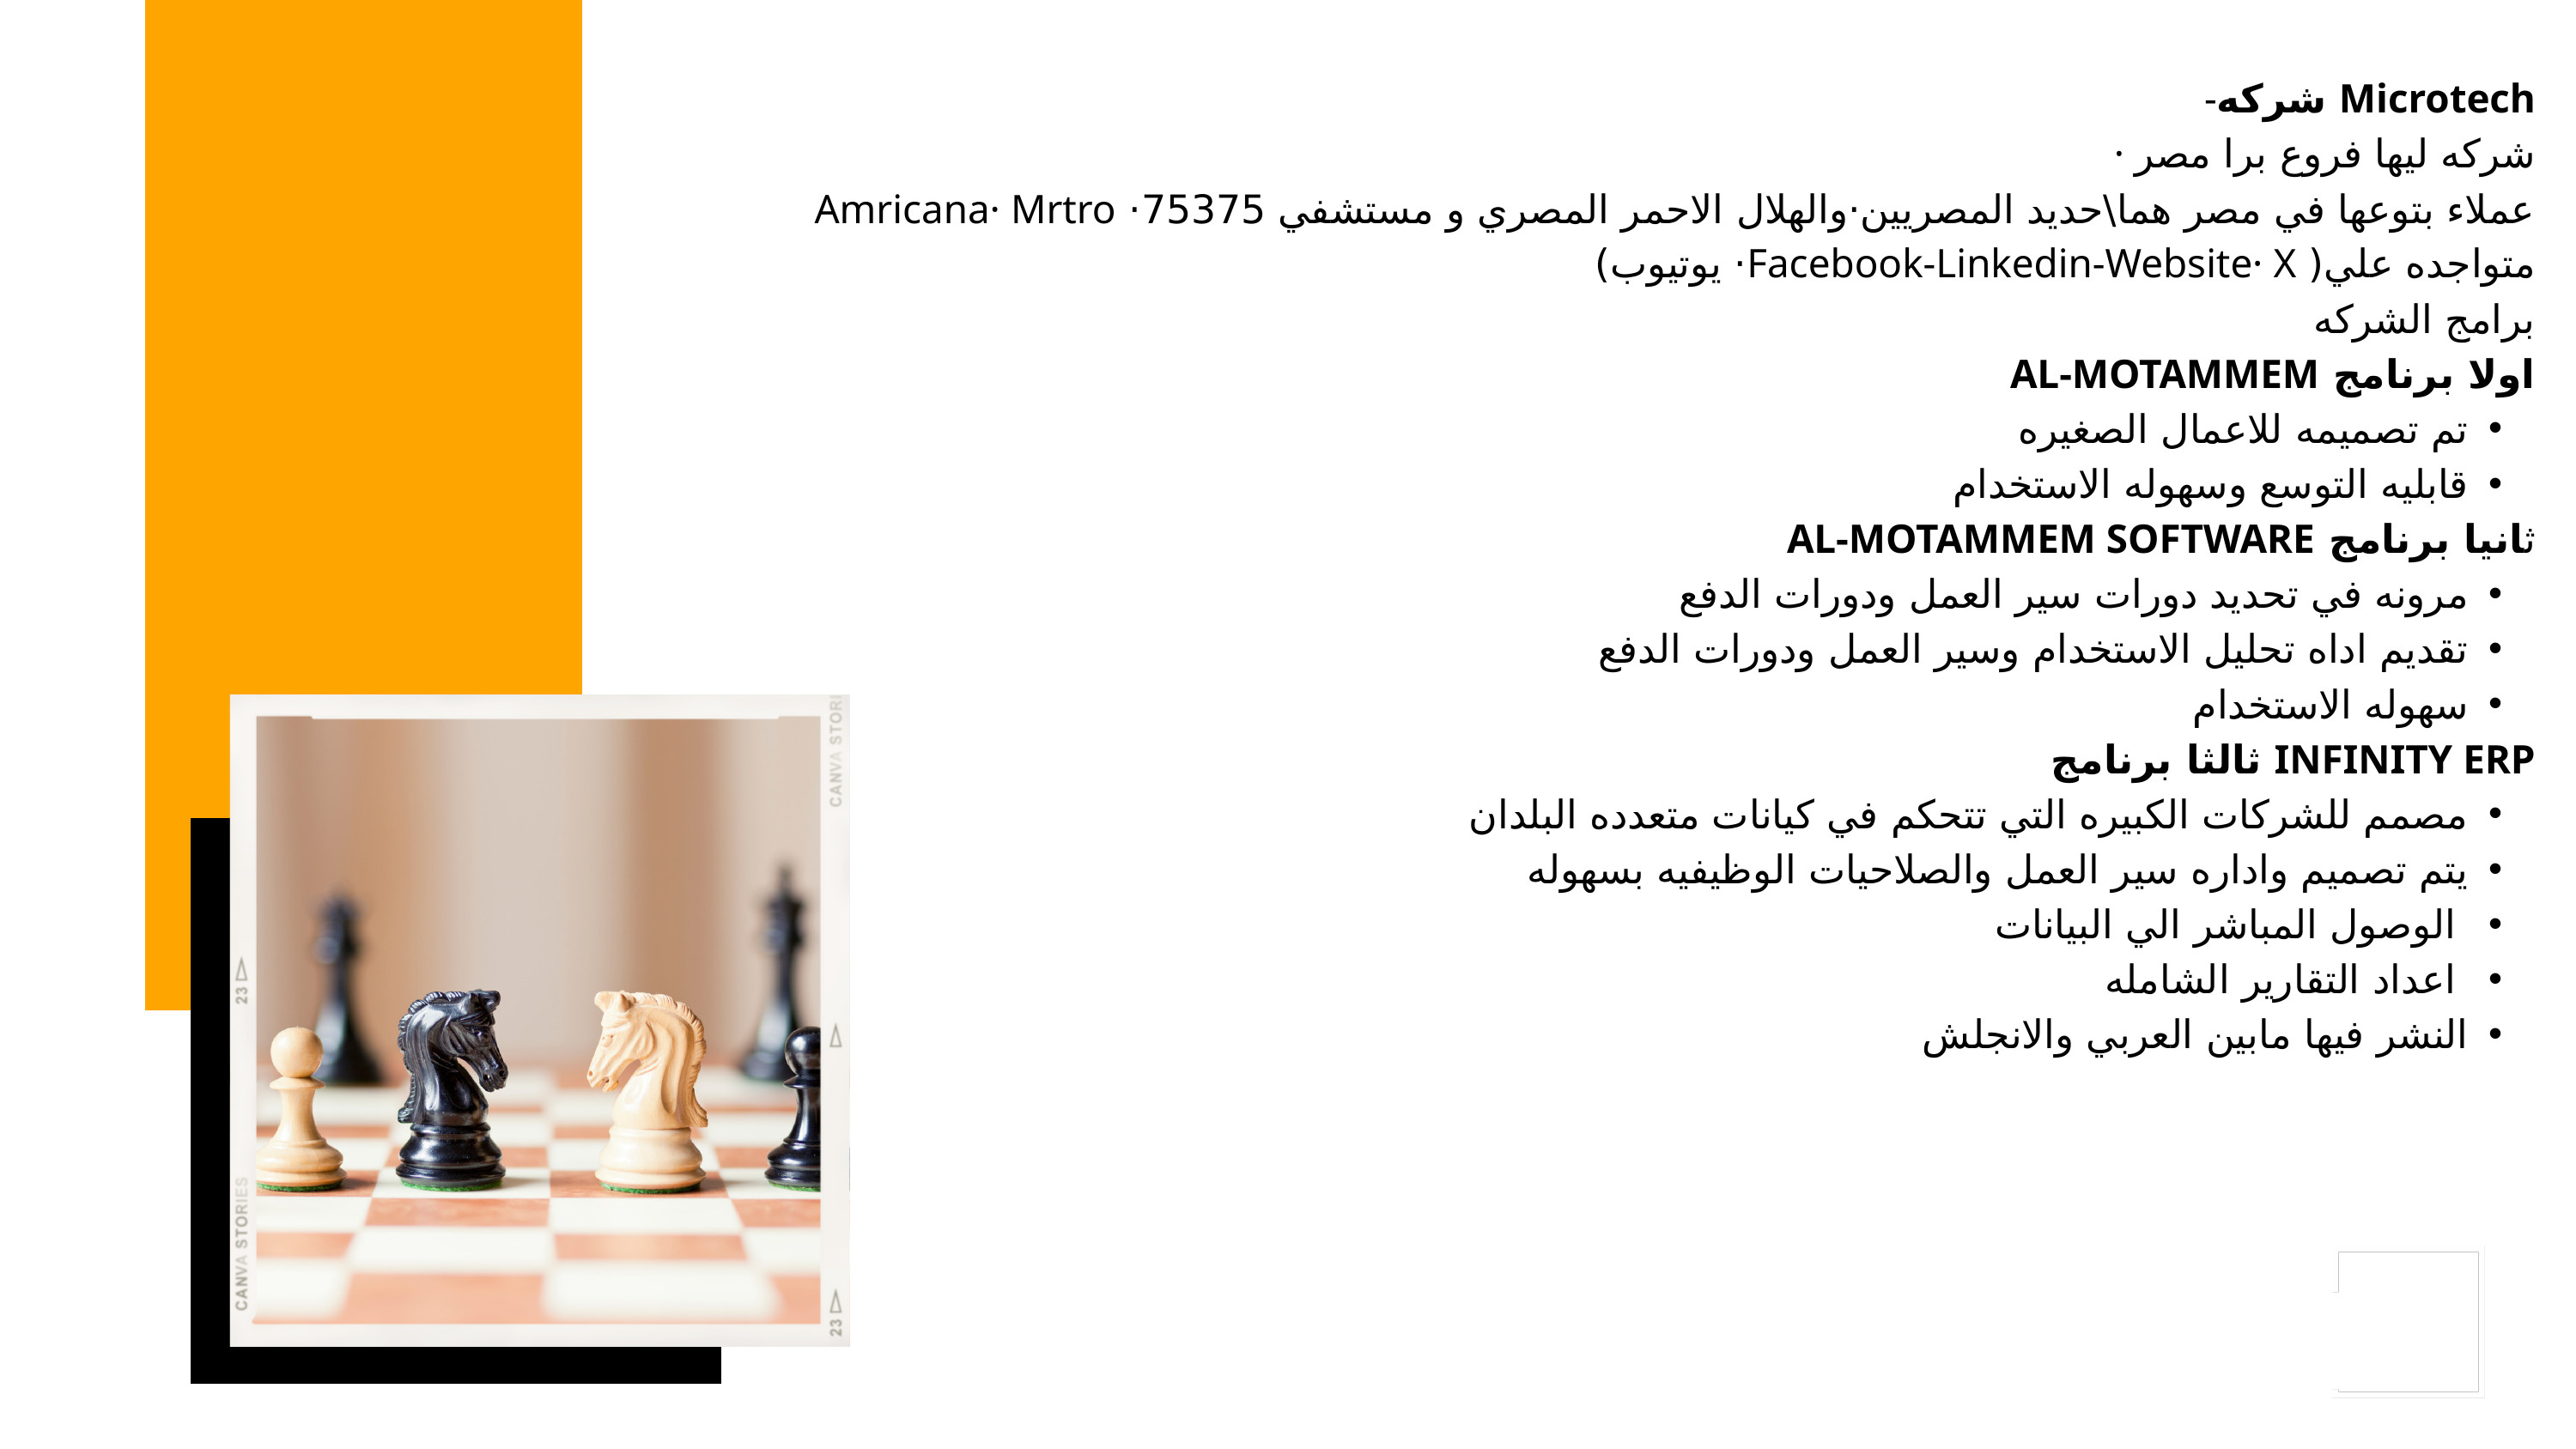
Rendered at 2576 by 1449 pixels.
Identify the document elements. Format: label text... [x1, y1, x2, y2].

text_box [2332, 1246, 2485, 1398]
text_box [144, 0, 582, 1011]
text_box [191, 817, 722, 1385]
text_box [229, 694, 850, 1347]
text_box -شركه Microtech · شركه ليها فروع برا مصر عملاء بتوعها في مصر هما\حديد المصريين·والهلال الاحمر المصري و مستشفي 75375· Amricana· Mrtro متواجده علي( Facebook-Linkedin-Website· X· يوتيوب) برامج الشركه اولا برنامج AL-MOTAMMEM تم تصميمه للاعمال الصغيره قابليه التوسع وسهوله الاستخدام ثانيا برنامج AL-MOTAMMEM SOFTWARE مرونه في تحديد دورات سير العمل ودورات الدفع تقديم اداه تحليل الاستخدام وسير العمل ودورات الدفع سهوله الاستخدام INFINITY ERP ثالثا برنامج مصمم للشركات الكبيره التي تتحكم في كيانات متعدده البلدان يتم تصميم واداره سير العمل والصلاحيات الوظيفيه بسهوله الوصول المباشر الي البيانات اعداد التقارير الشامله النشر فيها مابين العربي والانجلش [665, 65, 2536, 1058]
